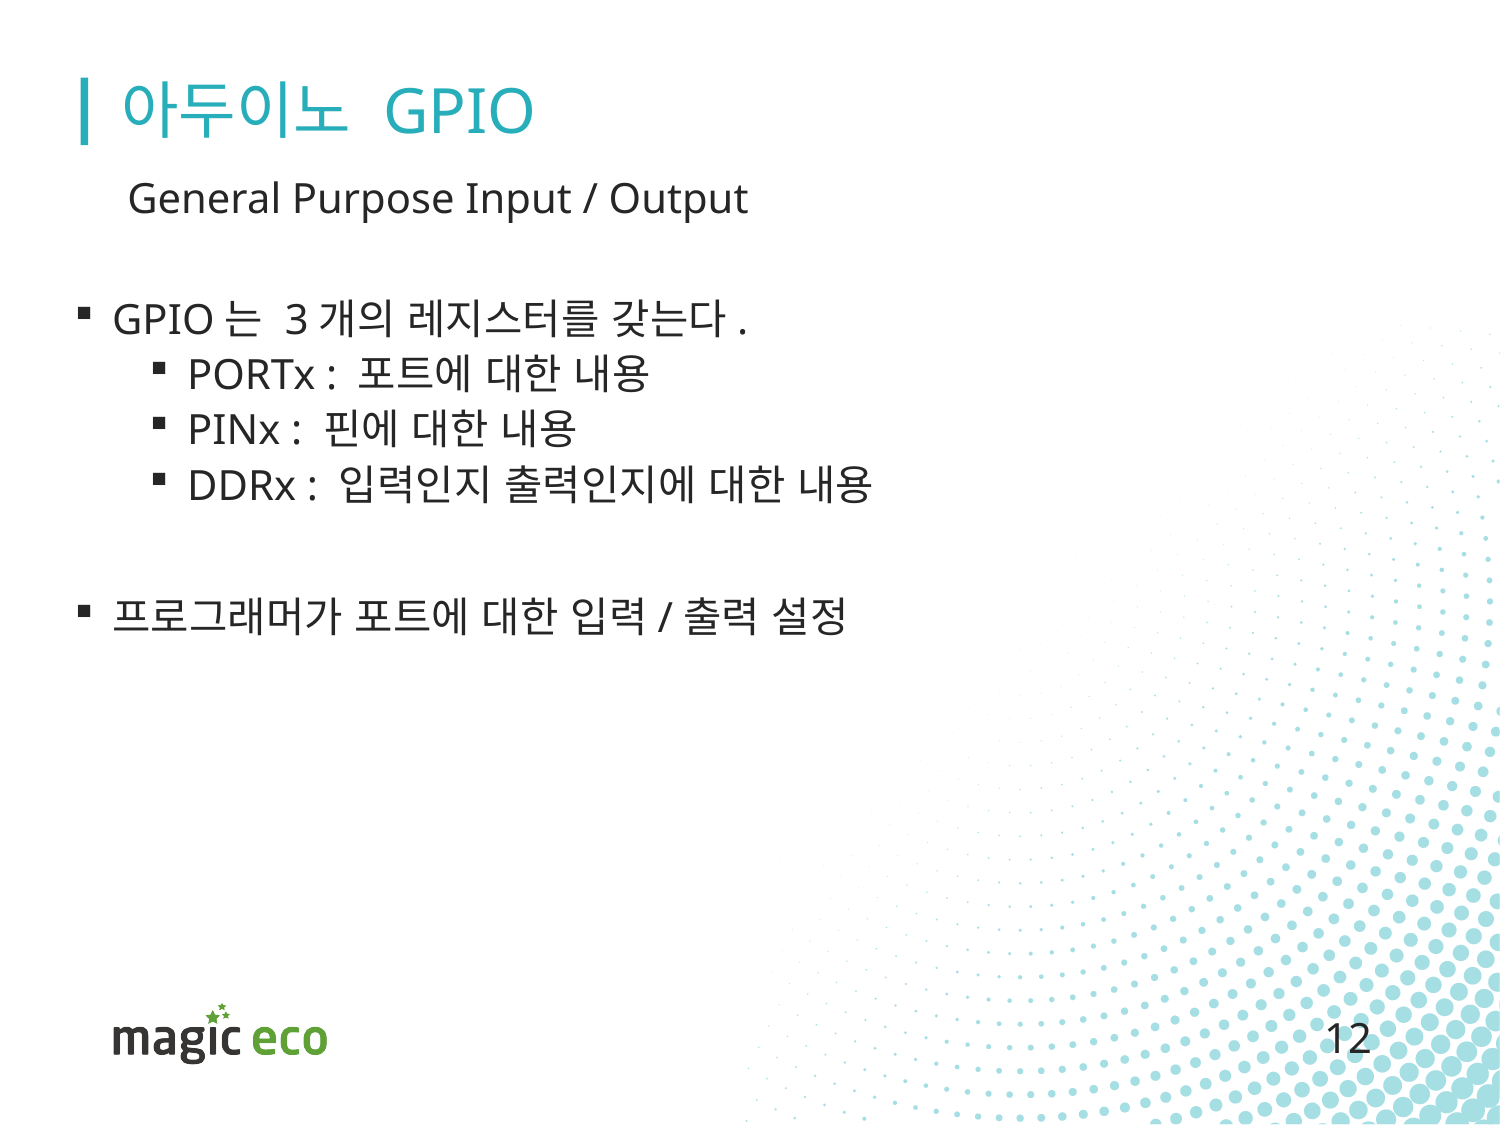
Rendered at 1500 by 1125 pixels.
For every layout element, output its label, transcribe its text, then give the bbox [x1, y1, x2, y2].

list GPIO는 3개의 레지스터를 갖는다. PORTx : 포트에 대한 내용 PINx : 핀에 대한 내용 DDRx : 입력인지 출력인지에 대한 내용 프로그래머가 포트에 대한 입력/출력 설정 [59, 290, 1444, 943]
title 아두이노 GPIO [105, 59, 1305, 168]
list General Purpose Input / Output [112, 170, 1305, 231]
picture [0, 0, 1500, 1125]
